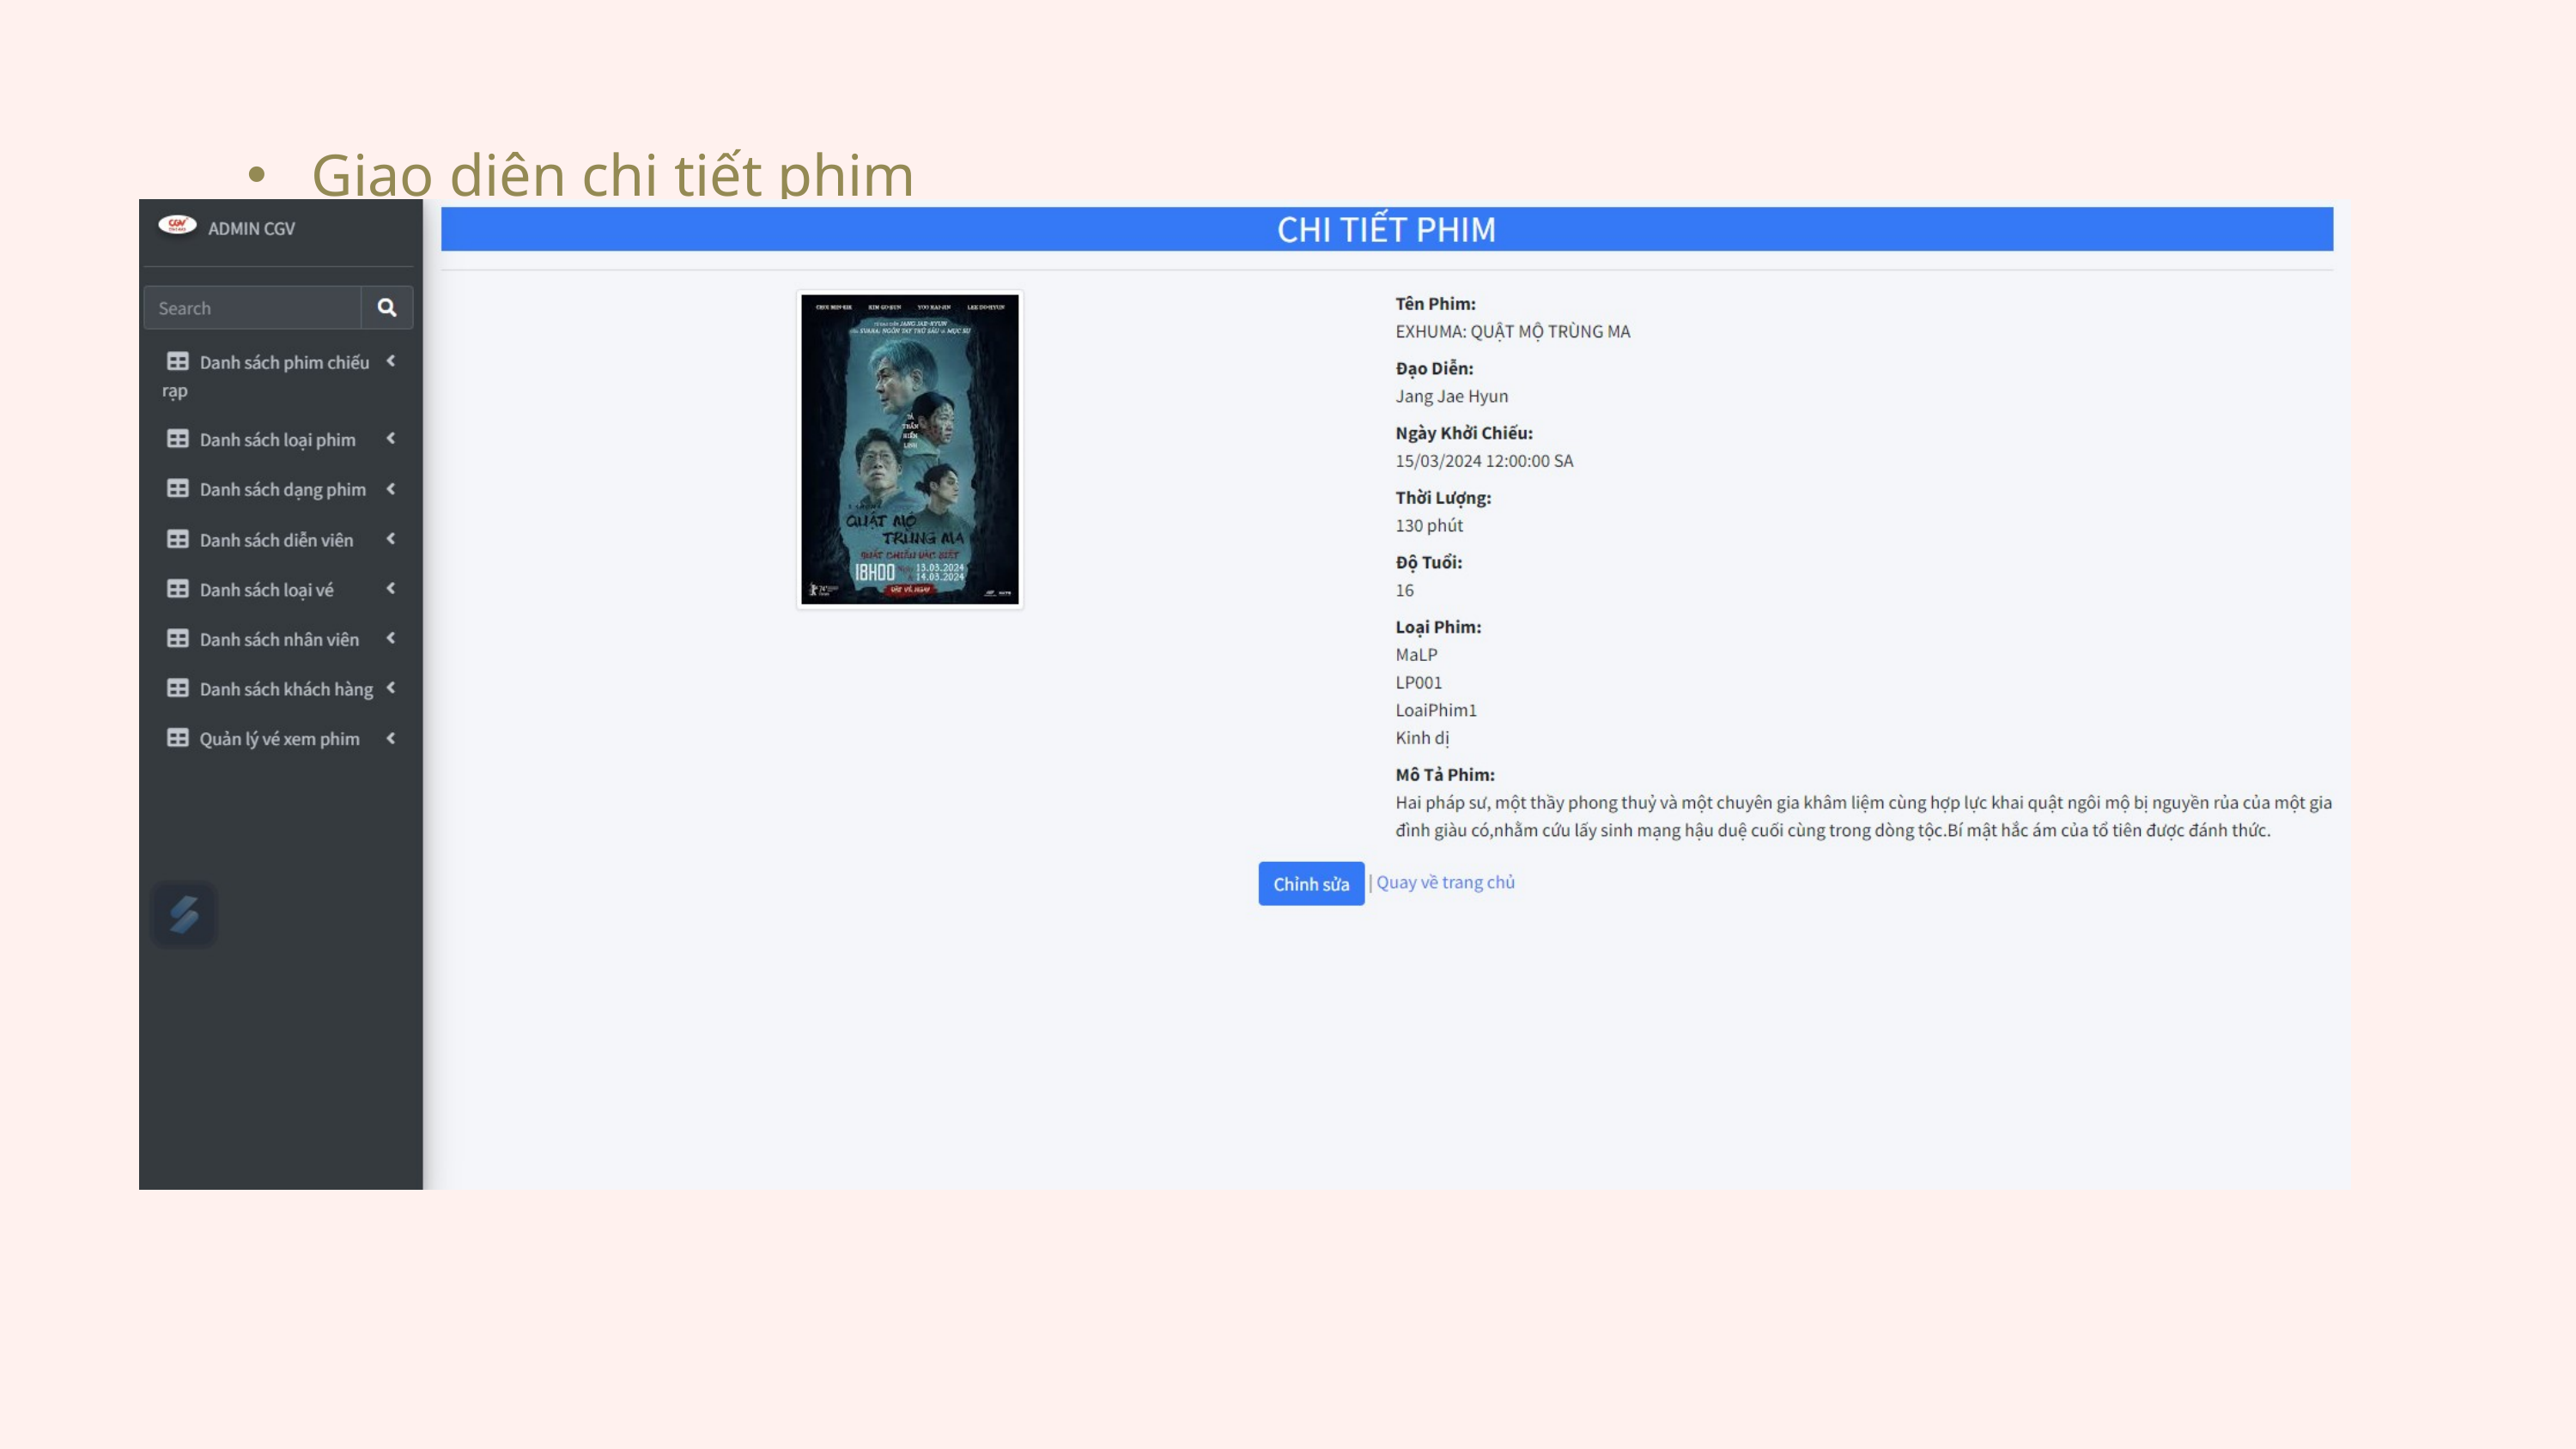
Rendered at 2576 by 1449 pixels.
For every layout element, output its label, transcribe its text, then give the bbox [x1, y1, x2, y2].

picture [139, 198, 2351, 1190]
text_box Giao diện chi tiết phim [246, 112, 1288, 196]
